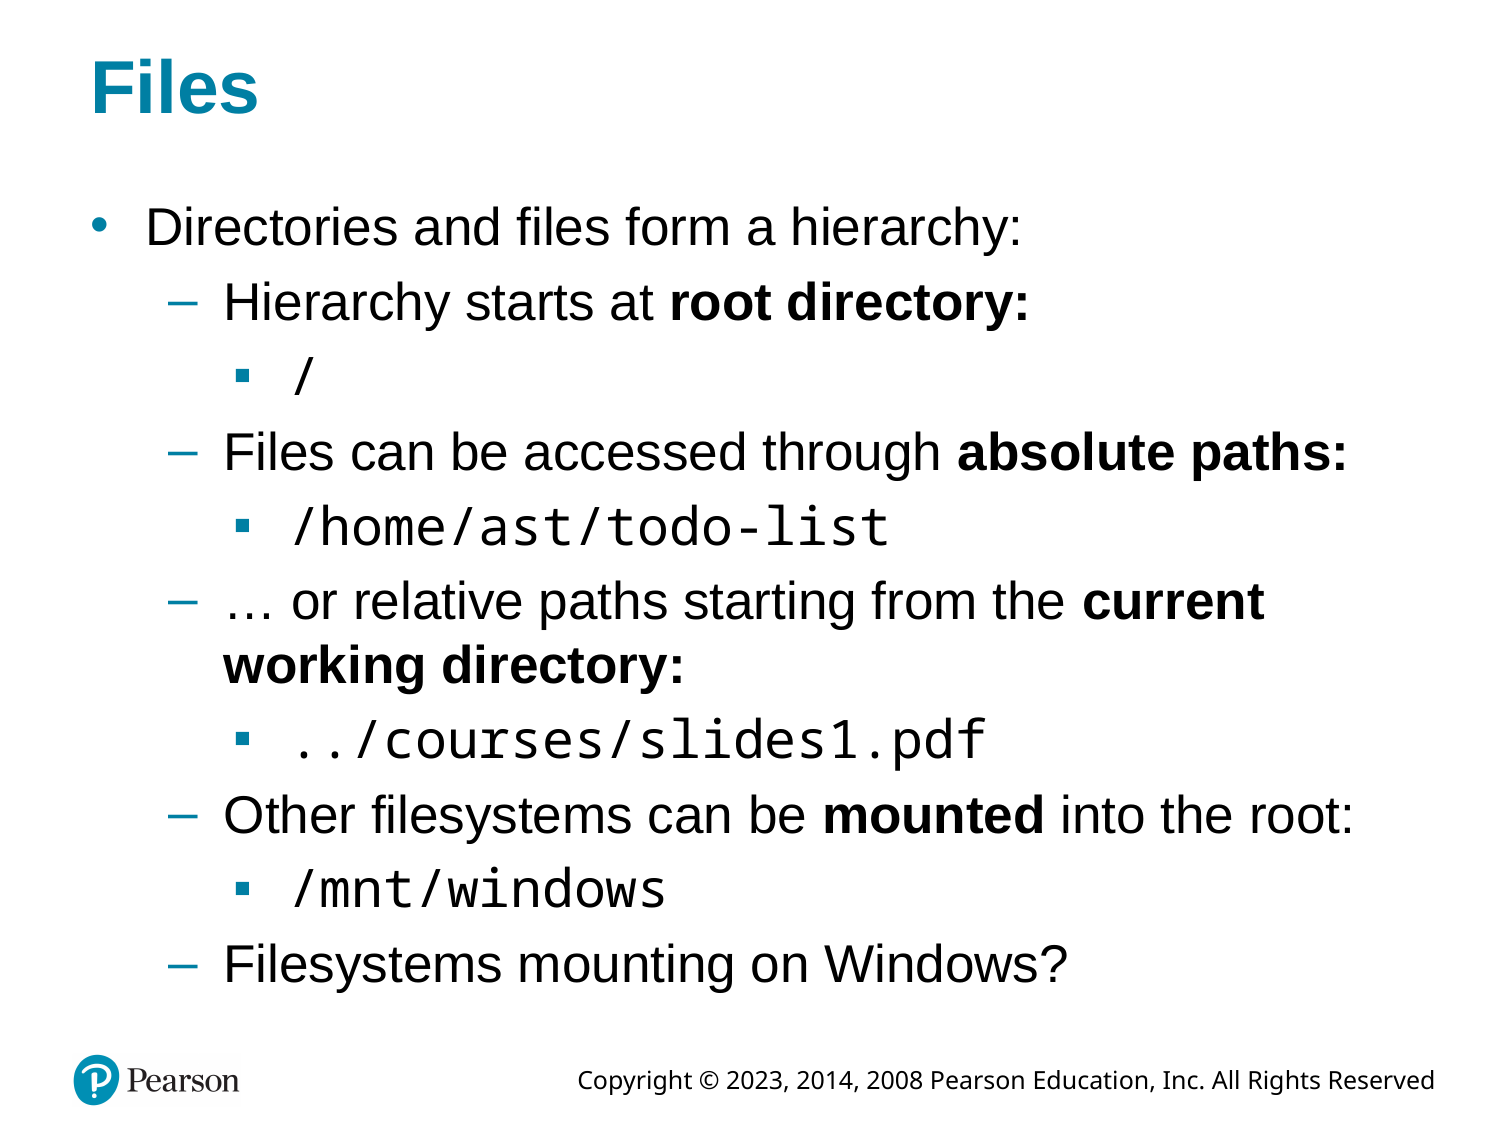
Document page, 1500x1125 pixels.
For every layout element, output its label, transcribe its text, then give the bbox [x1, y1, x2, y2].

list Directories and files form a hierarchy: Hierarchy starts at root directory: / Files can be accessed through absolute paths: /home/ast/todo-list … or relative paths starting from the current working directory: ../courses/slides1.pdf Other filesystems can be mounted into the root: /mnt/windows Filesystems mounting on Windows? [75, 177, 1425, 1019]
picture [72, 1053, 241, 1107]
title Files [75, 35, 1425, 144]
